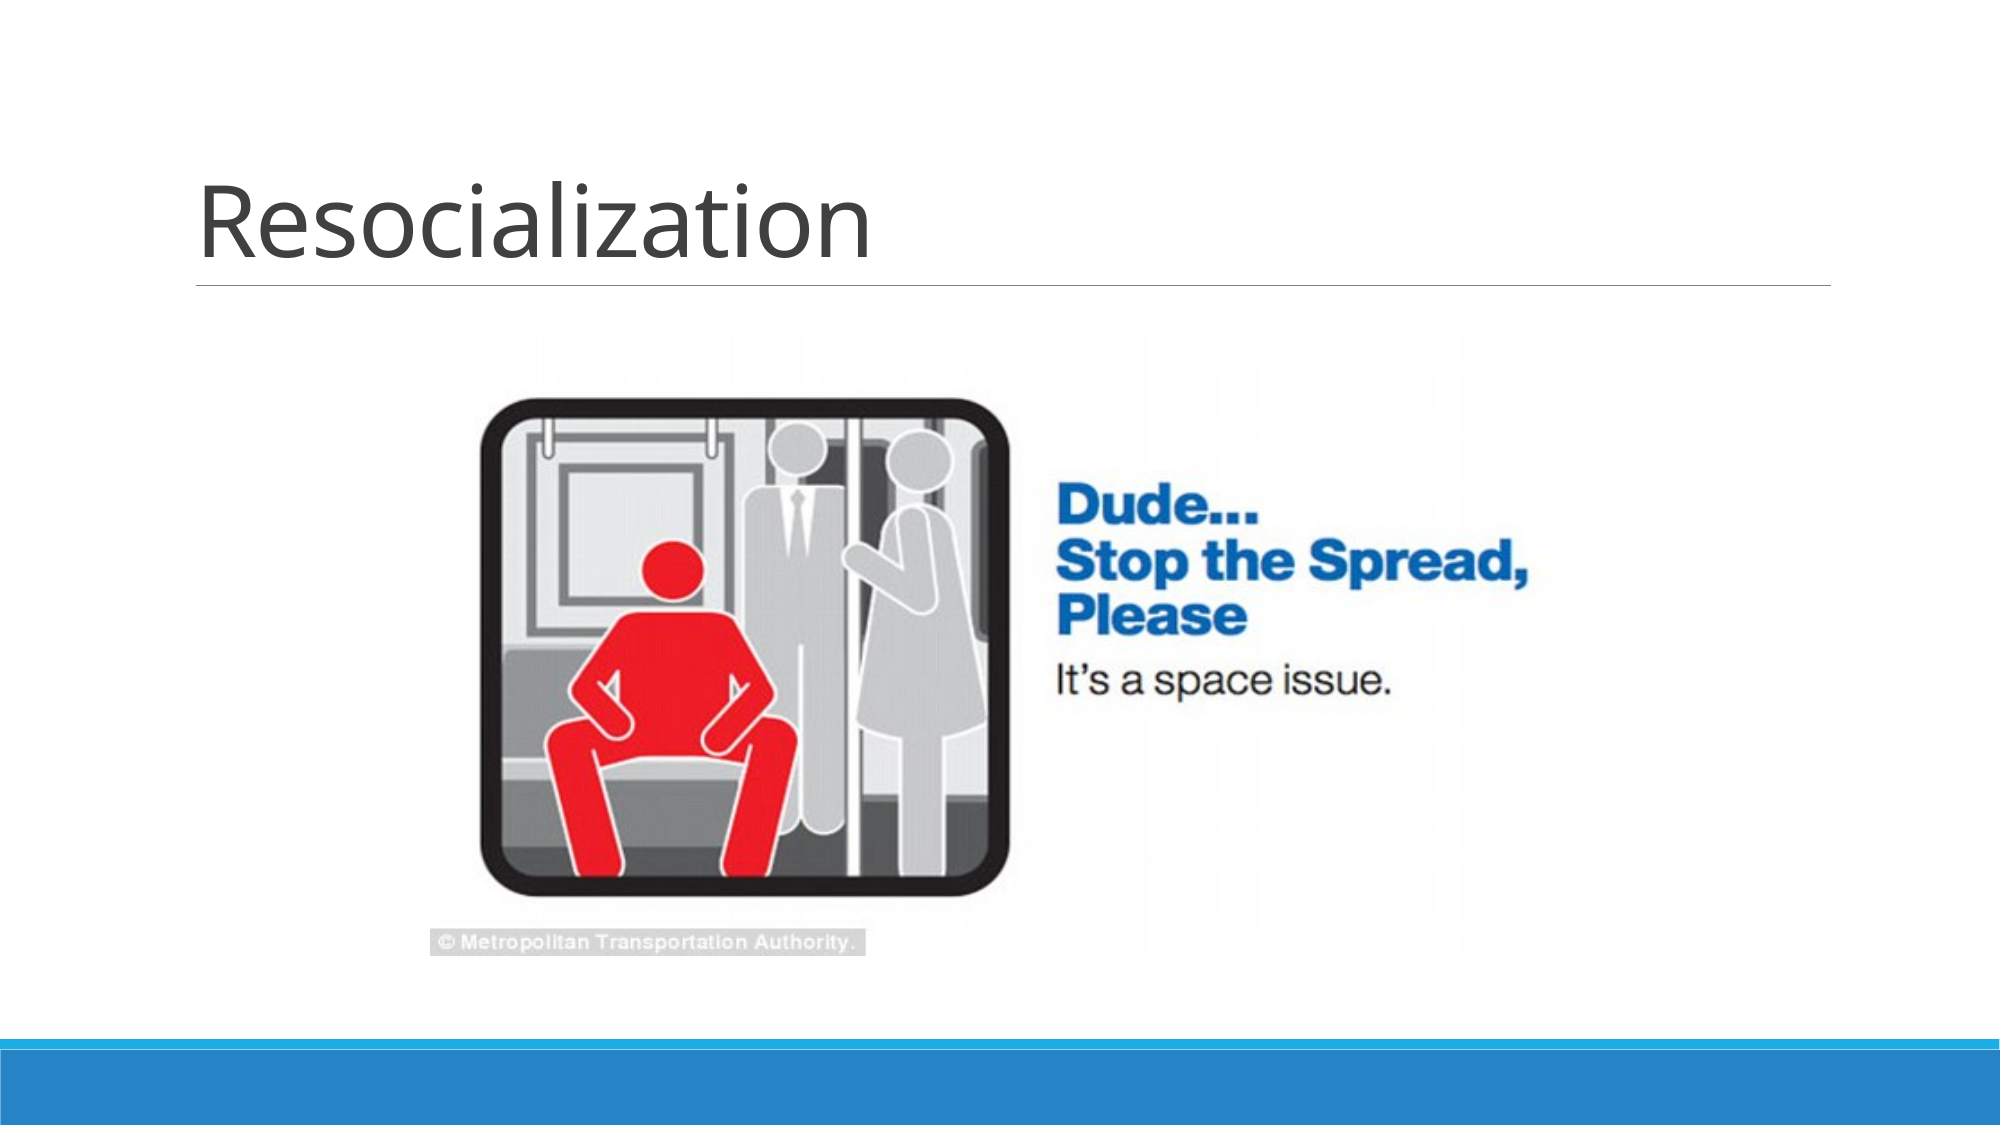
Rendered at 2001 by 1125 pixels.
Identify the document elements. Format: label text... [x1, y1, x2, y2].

picture [429, 335, 1569, 956]
title Resocialization [180, 47, 1830, 285]
